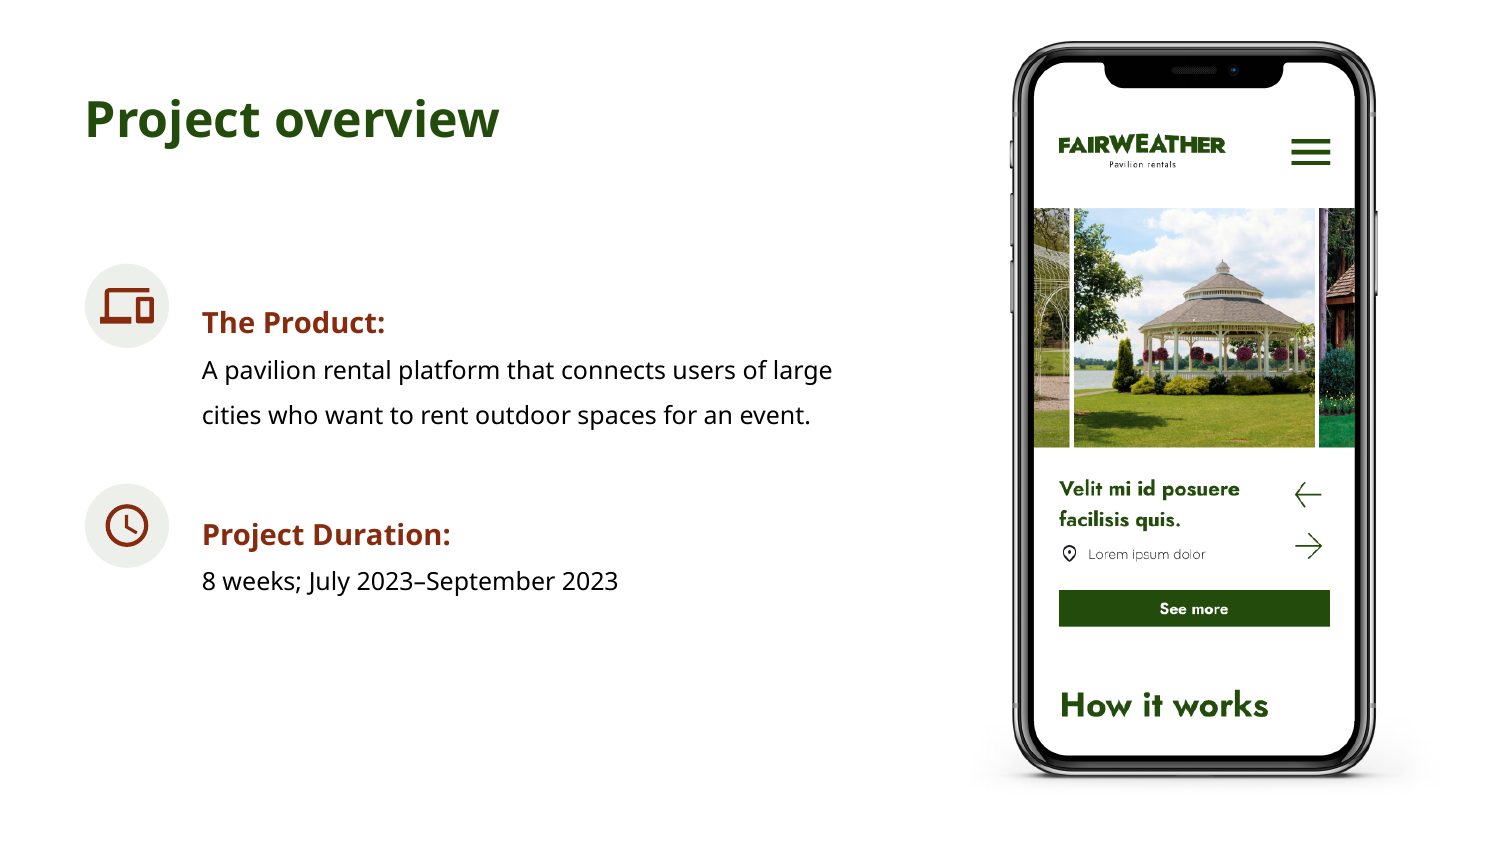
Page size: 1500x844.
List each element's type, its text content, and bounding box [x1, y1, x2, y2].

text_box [940, 40, 1444, 803]
text_box Project overview [84, 72, 935, 163]
text_box [105, 504, 149, 547]
text_box [135, 296, 154, 324]
text_box [84, 263, 170, 348]
text_box Project Duration: 8 weeks; July 2023–September 2023 [201, 483, 853, 611]
text_box The Product: A pavilion rental platform that connects users of large cities who want to rent outdoor spaces for an event. [201, 272, 853, 445]
text_box [84, 483, 170, 568]
text_box [100, 288, 150, 324]
